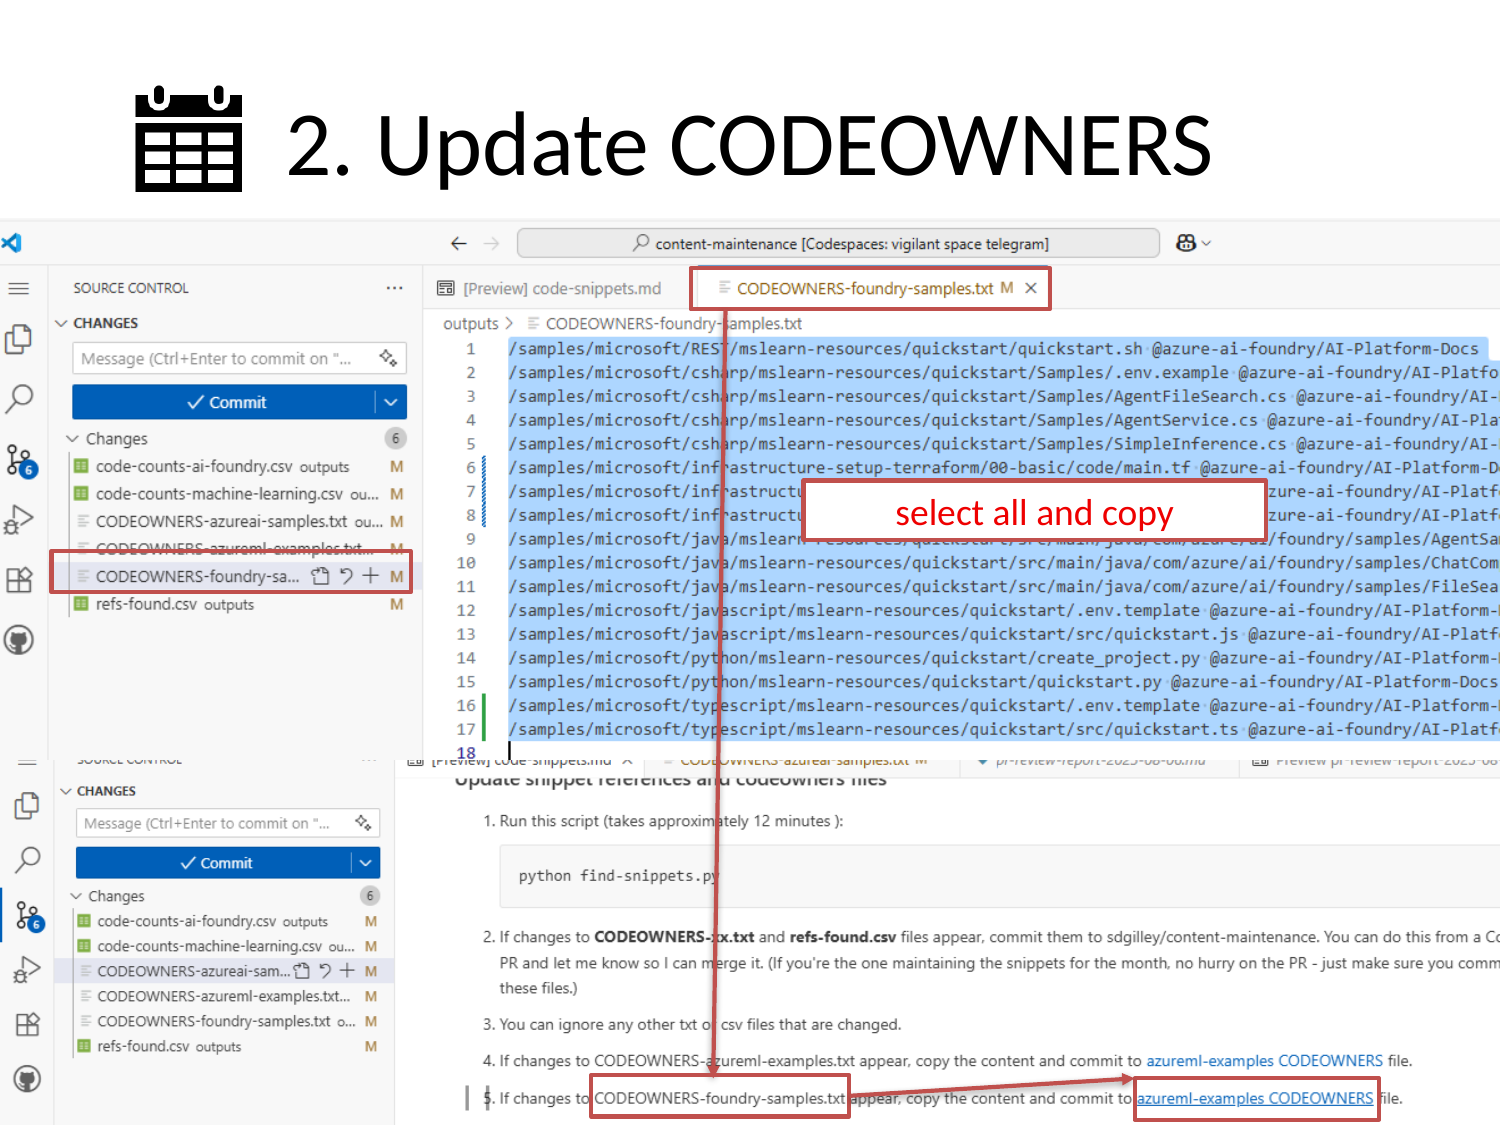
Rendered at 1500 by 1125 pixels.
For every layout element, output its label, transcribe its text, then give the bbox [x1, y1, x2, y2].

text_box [849, 1078, 1135, 1097]
title 2. Update CODEOWNERS [75, 45, 1425, 216]
picture [0, 218, 1500, 1125]
picture [112, 63, 264, 214]
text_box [713, 309, 726, 1079]
